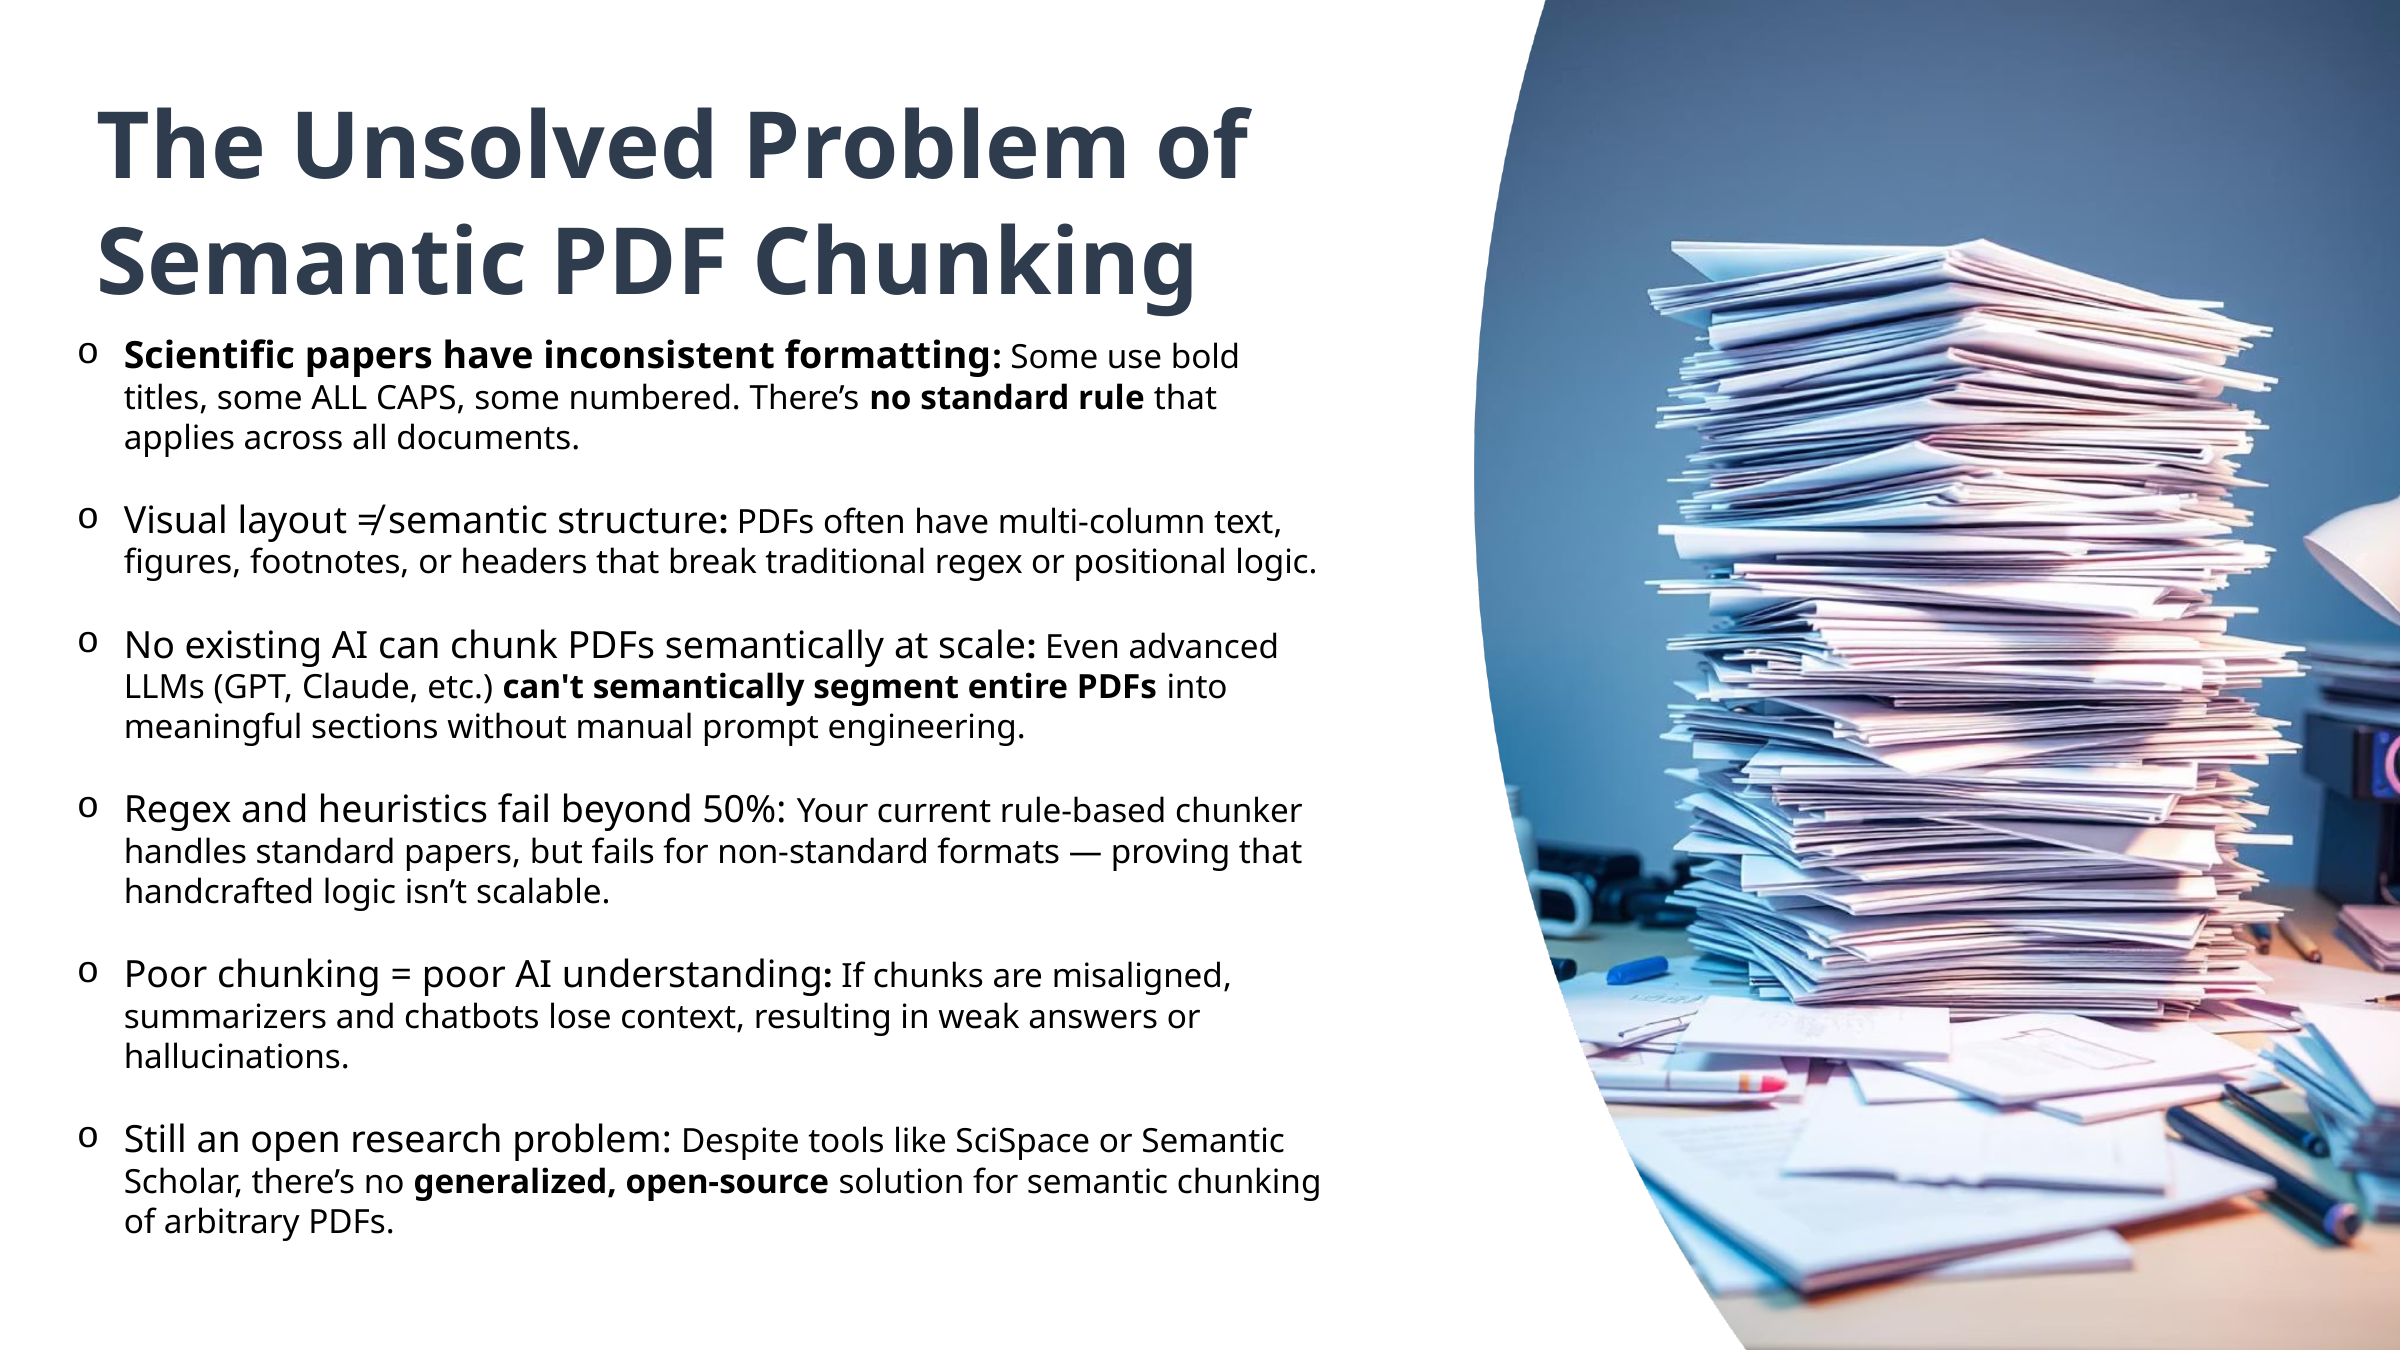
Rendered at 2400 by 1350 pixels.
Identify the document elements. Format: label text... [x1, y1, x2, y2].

picture [1454, 0, 2400, 1350]
text_box The Unsolved Problem of Semantic PDF Chunking [96, 80, 1349, 314]
text_box Scientific papers have inconsistent formatting: Some use bold titles, some ALL CAPS, some numbered. There’s no standard rule that applies across all documents. Visual layout ≠ semantic structure: PDFs often have multi-column text, figures, footnotes, or headers that break traditional regex or positional logic. No existing AI can chunk PDFs semantically at scale: Even advanced LLMs (GPT, Claude, etc.) can't semantically segment entire PDFs into meaningful sections without manual prompt engineering. Regex and heuristics fail beyond 50%: Your current rule-based chunker handles standard papers, but fails for non-standard formats — proving that handcrafted logic isn’t scalable. Poor chunking = poor AI understanding: If chunks are misaligned, summarizers and chatbots lose context, resulting in weak answers or hallucinations. Still an open research problem: Despite tools like SciSpace or Semantic Scholar, there’s no generalized, open-source solution for semantic chunking of arbitrary PDFs. [76, 330, 1328, 1270]
